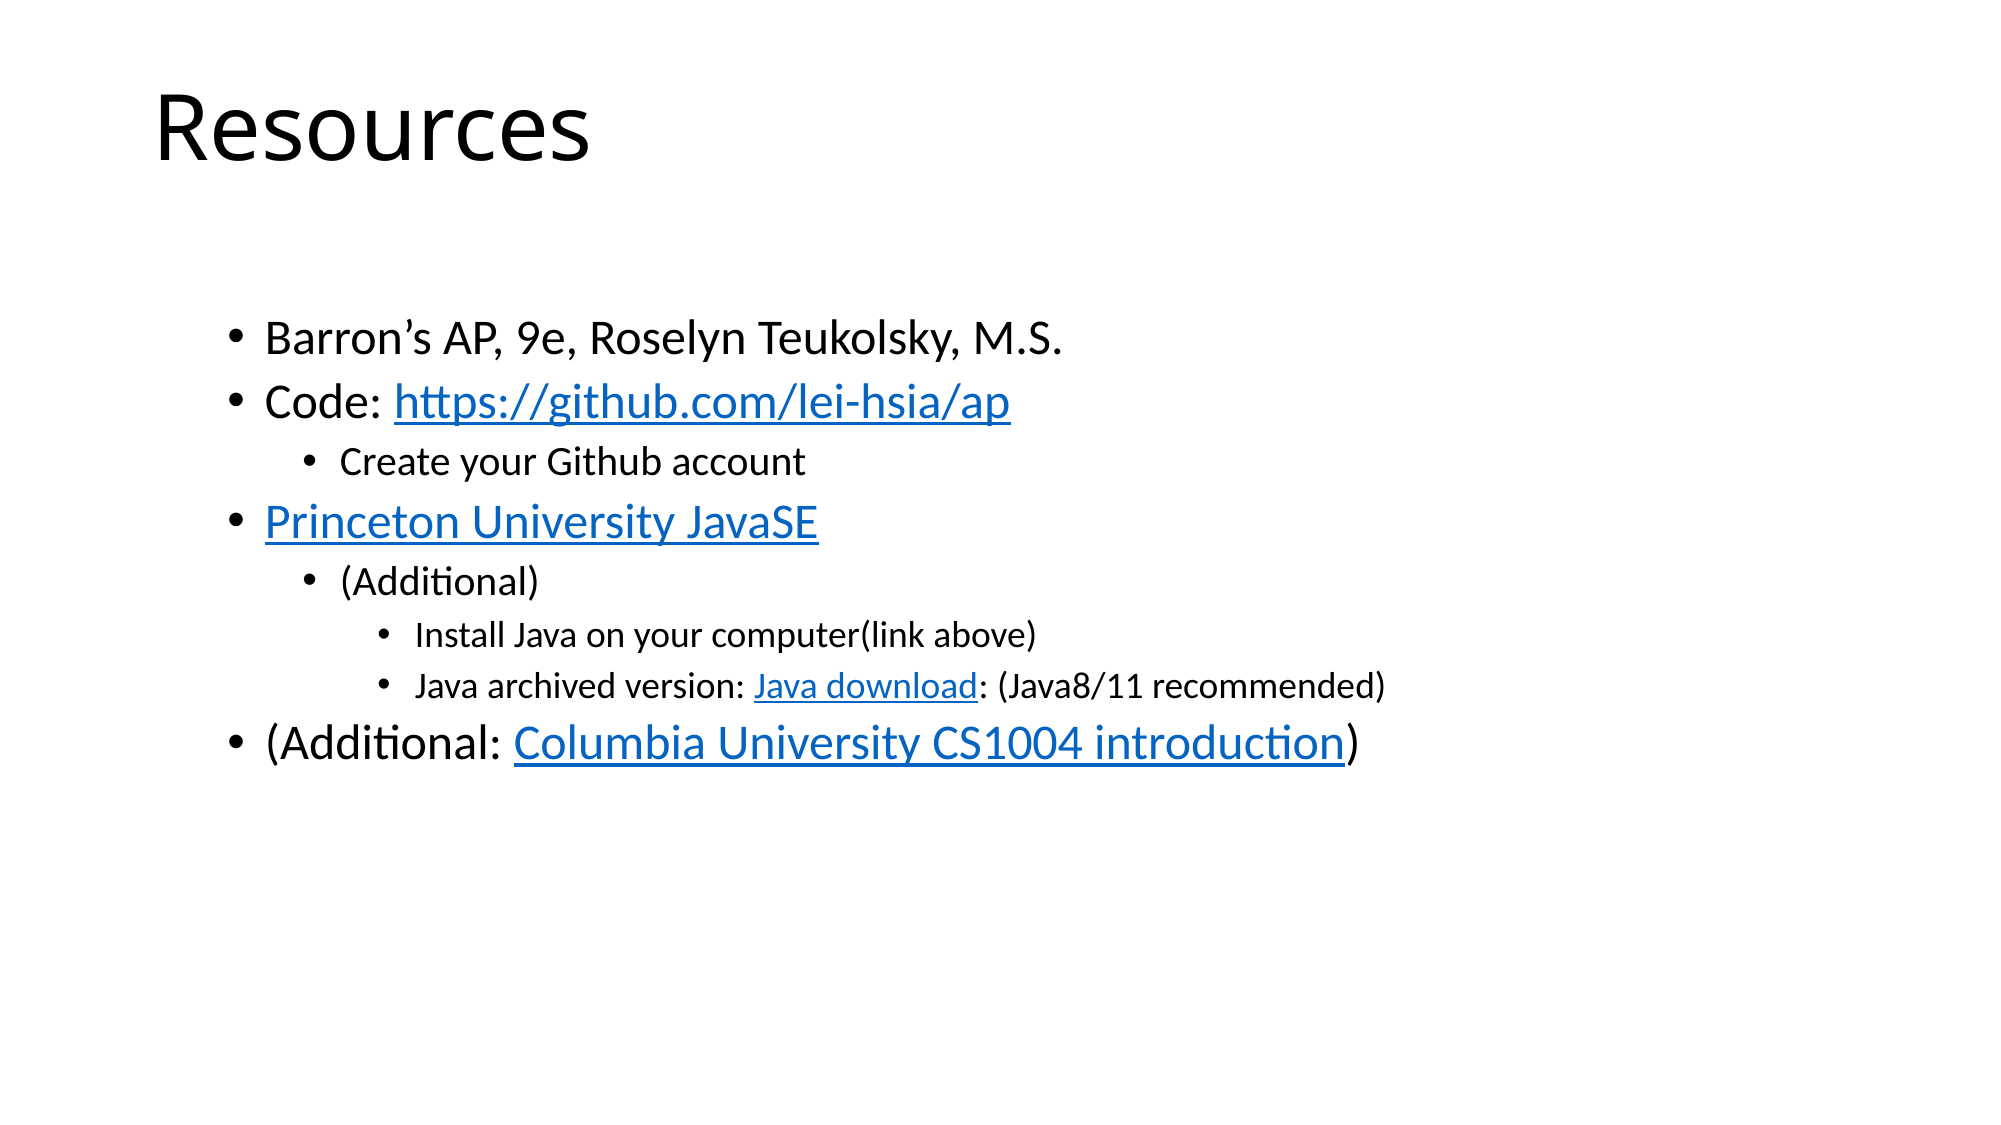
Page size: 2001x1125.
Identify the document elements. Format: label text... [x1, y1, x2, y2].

list Barron’s AP, 9e, Roselyn Teukolsky, M.S. Code: https://github.com/lei-hsia/ap Create your Github account Princeton University JavaSE (Additional) Install Java on your computer(link above) Java archived version: Java download: (Java8/11 recommended) (Additional: Columbia University CS1004 introduction) [137, 223, 1863, 1014]
title Resources [137, 59, 1863, 202]
